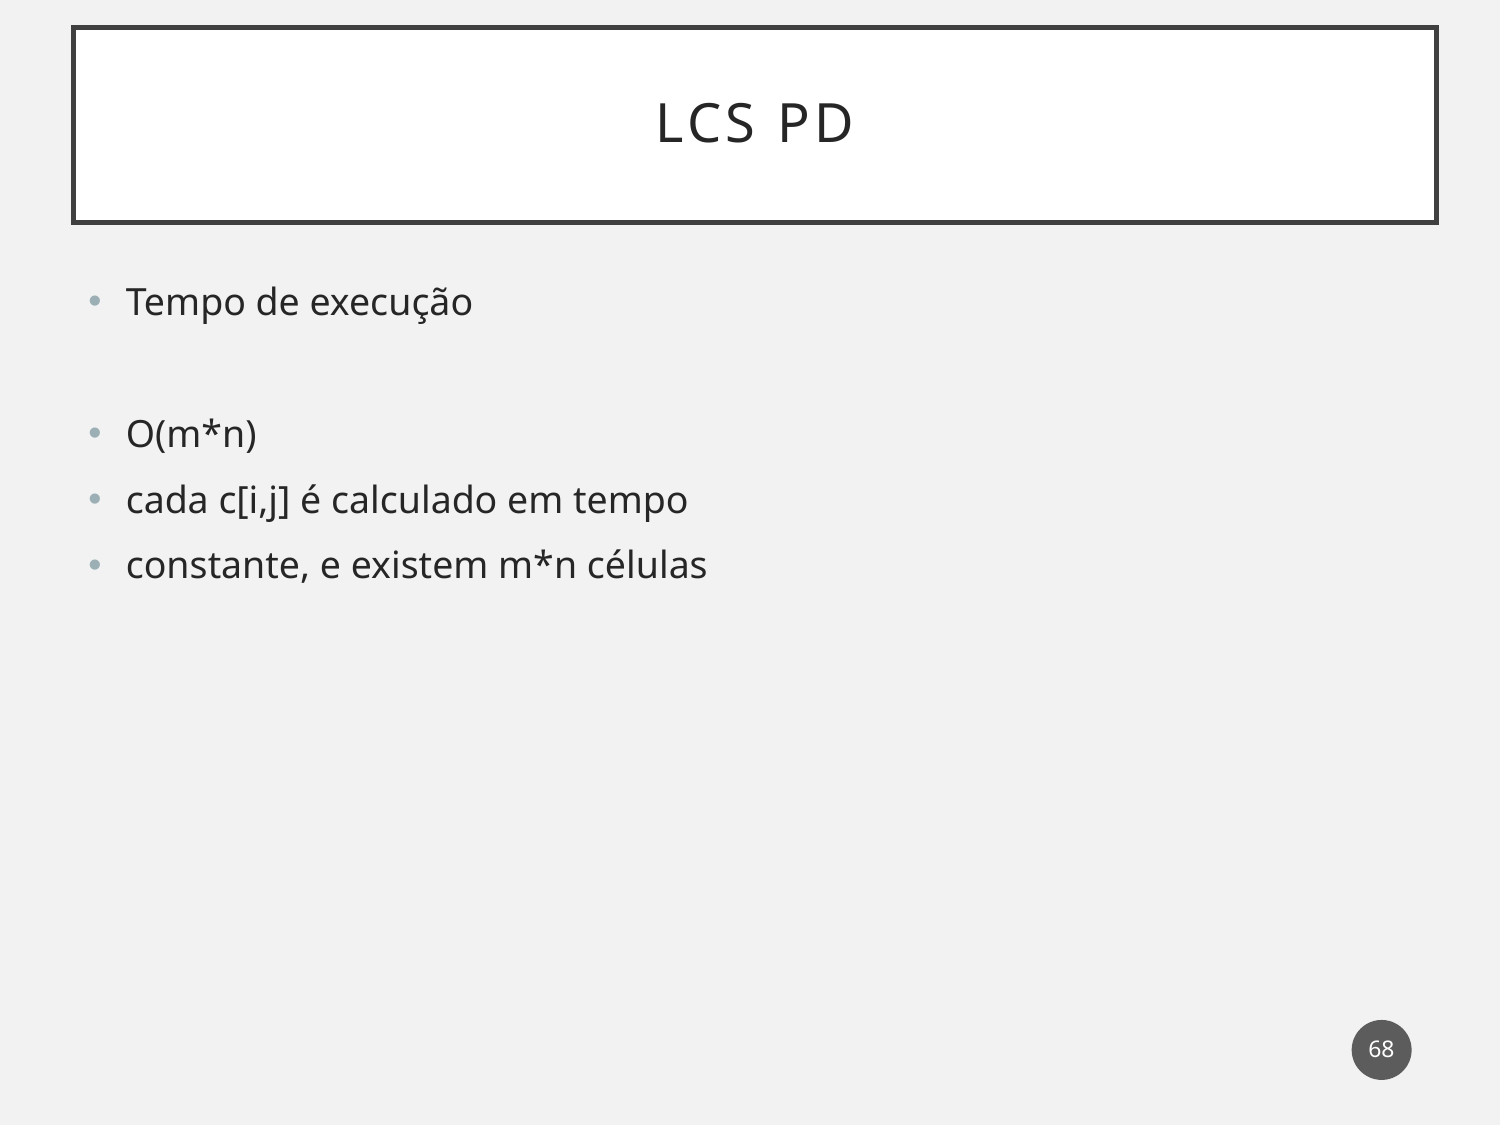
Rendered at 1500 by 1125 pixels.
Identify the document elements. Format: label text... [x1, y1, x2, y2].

title LCS PD [71, 25, 1439, 225]
slide_number 68 [1351, 1019, 1412, 1080]
list Tempo de execução O(m*n) cada c[i,j] é calculado em tempo constante, e existem m*n células [73, 270, 1437, 984]
